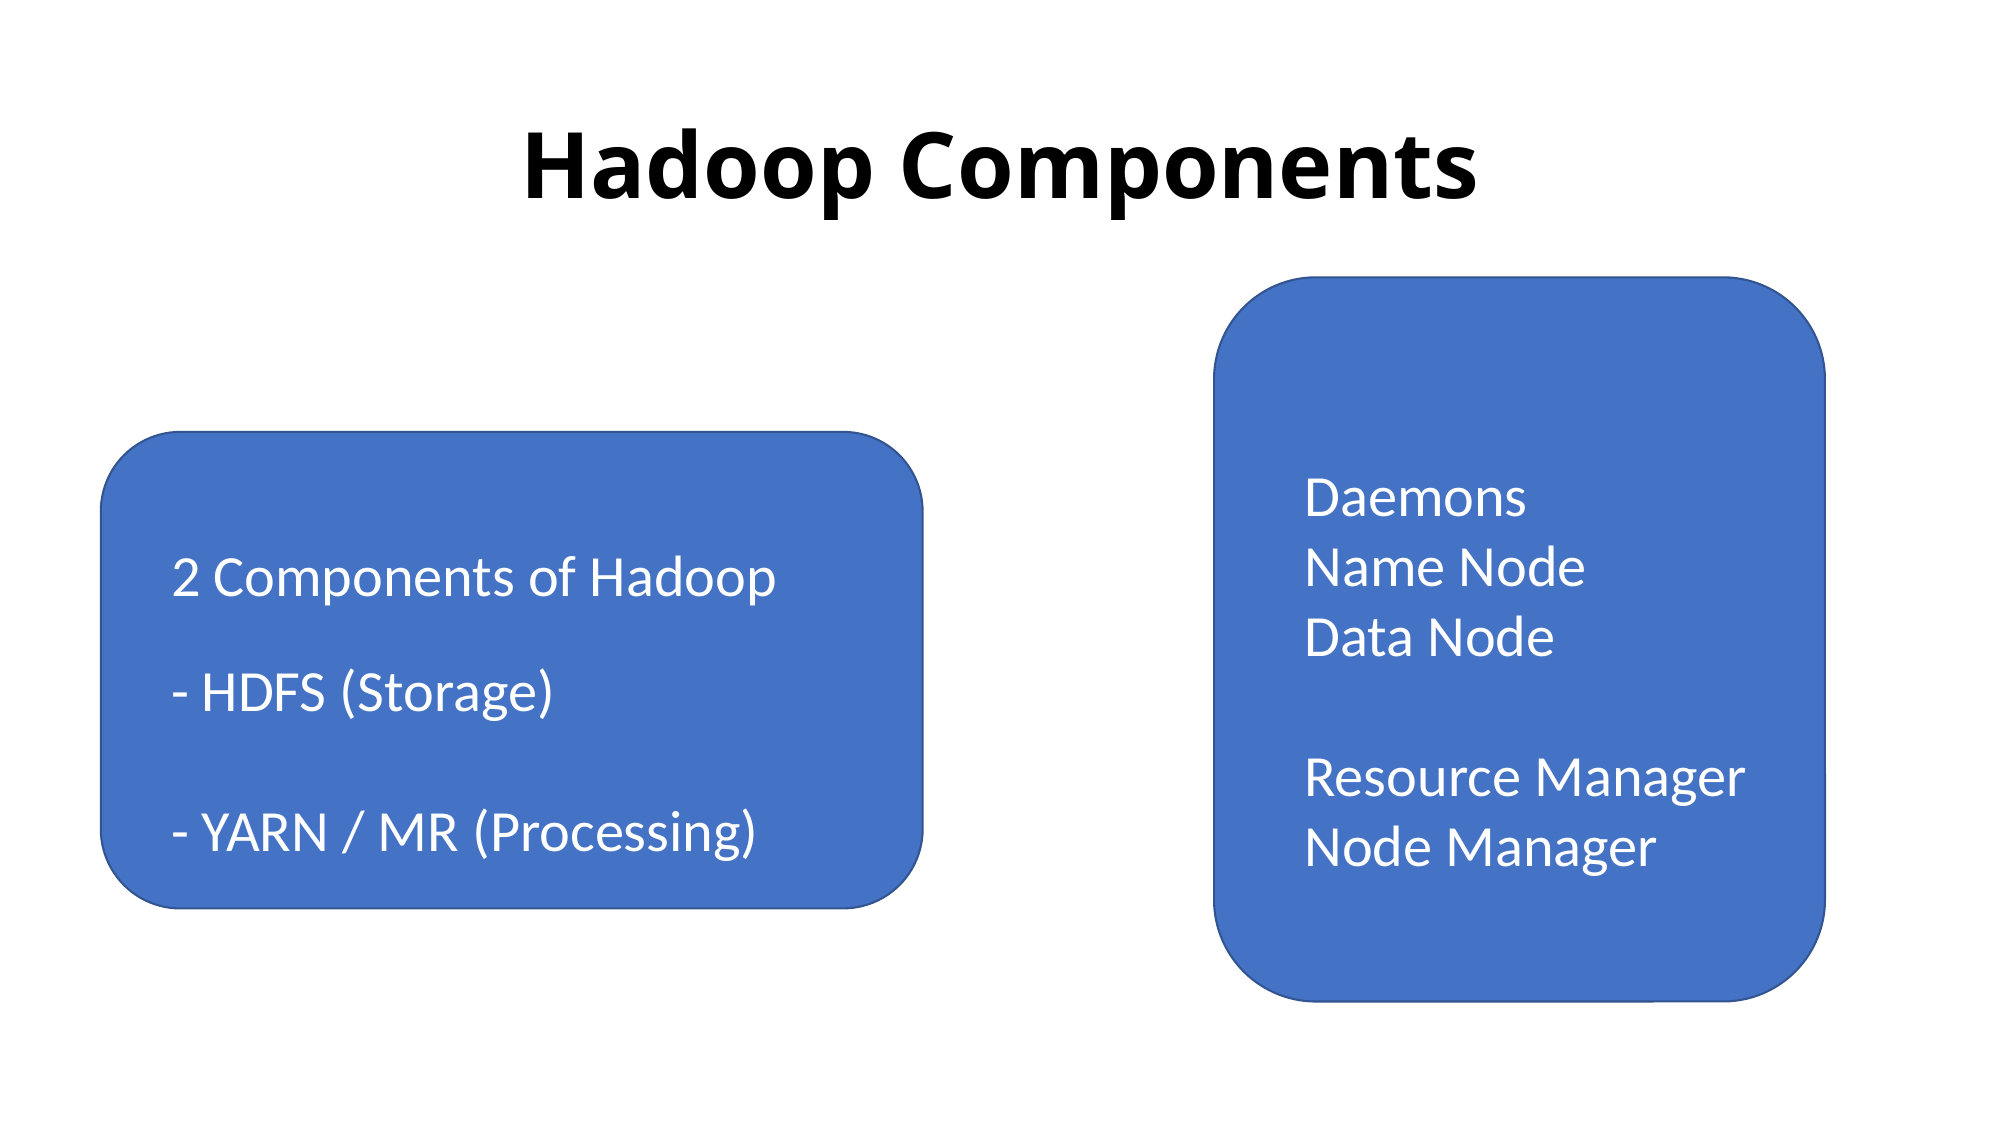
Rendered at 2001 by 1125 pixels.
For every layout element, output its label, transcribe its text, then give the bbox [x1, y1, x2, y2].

text_box [99, 430, 924, 910]
title Hadoop Components [137, 59, 1863, 278]
text_box 2 Components of Hadoop - HDFS (Storage) - YARN / MR (Processing) [156, 531, 868, 871]
text_box [1213, 276, 1827, 1003]
text_box Daemons Name Node Data Node Resource Manager Node Manager [1289, 450, 2000, 886]
